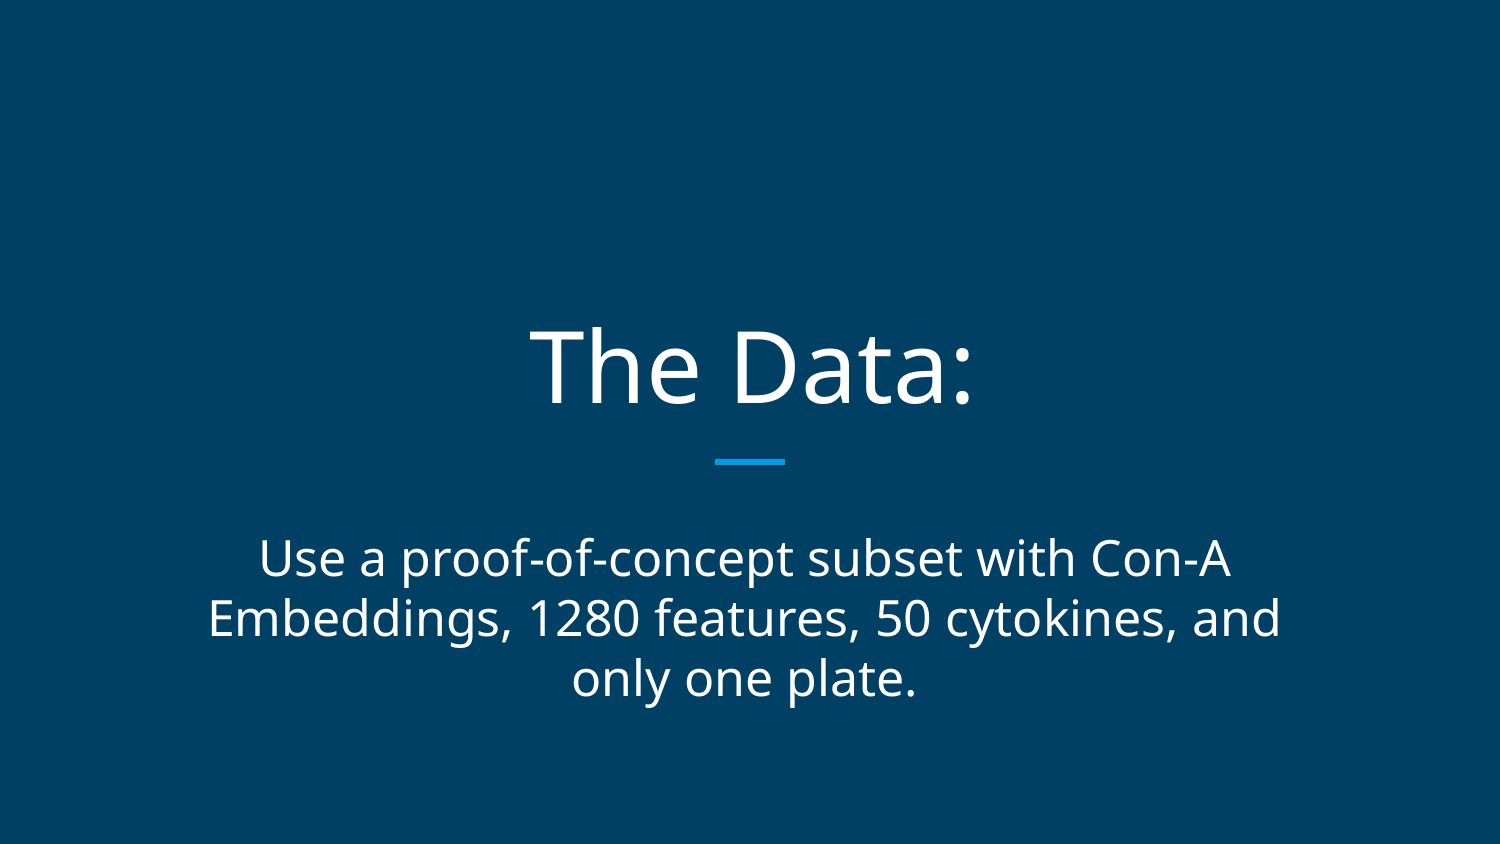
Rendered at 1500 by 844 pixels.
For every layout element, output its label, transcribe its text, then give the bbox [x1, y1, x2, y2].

text_box Use a proof-of-concept subset with Con-A Embeddings, 1280 features, 50 cytokines, and only one plate. [145, 510, 1345, 709]
title The Data: [78, 289, 1428, 439]
